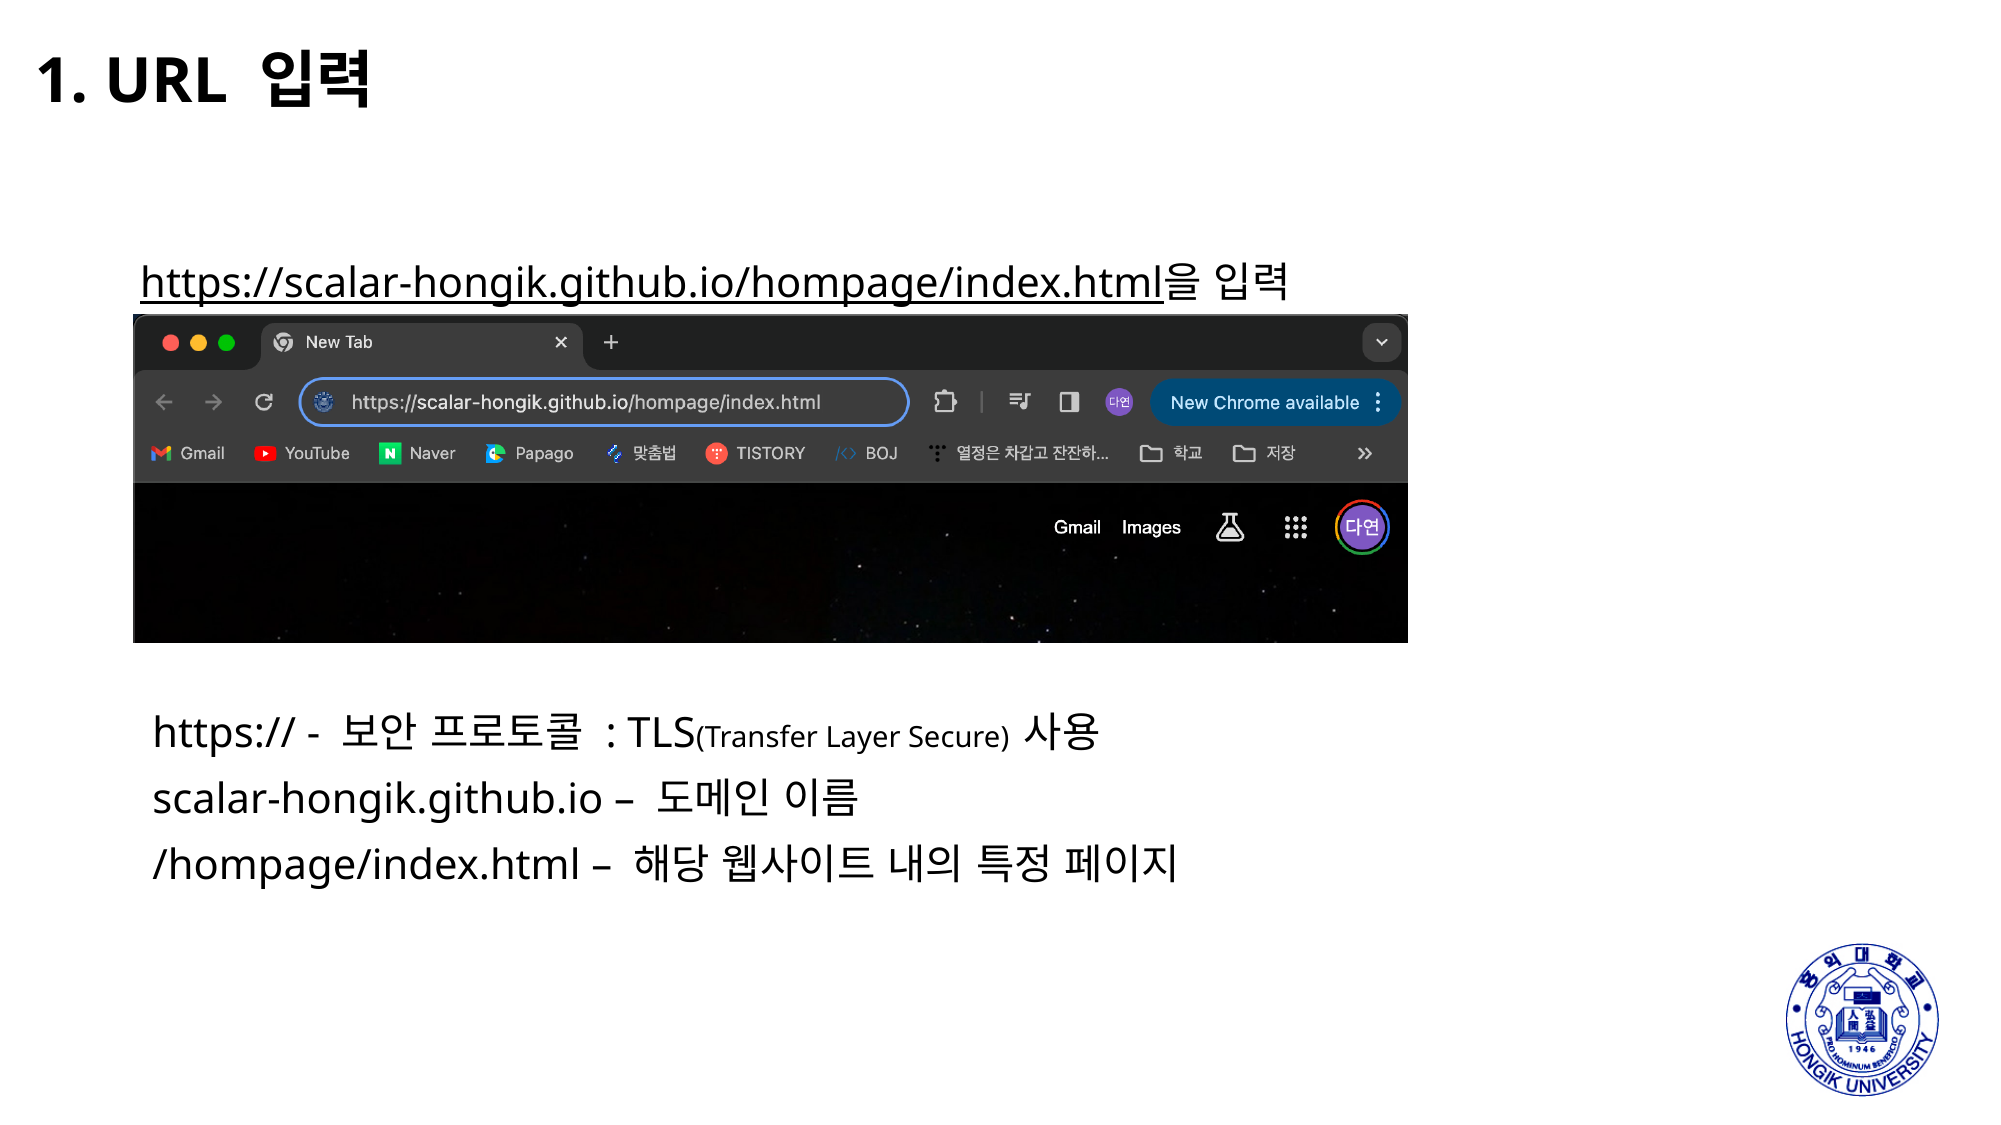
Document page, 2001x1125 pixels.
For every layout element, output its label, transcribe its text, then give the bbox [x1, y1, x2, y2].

text_box 1. URL 입력 [19, 11, 1043, 107]
picture [132, 314, 1408, 643]
text_box https:// - 보안 프로토콜 : TLS(Transfer Layer Secure) 사용 scalar-hongik.github.io – 도메인 이름 /hompage/index.html – 해당 웹사이트 내의 특정 페이지 [137, 704, 1564, 1032]
picture [1786, 943, 1939, 1097]
list https://scalar-hongik.github.io/hompage/index.html을 입력 [125, 248, 1851, 344]
